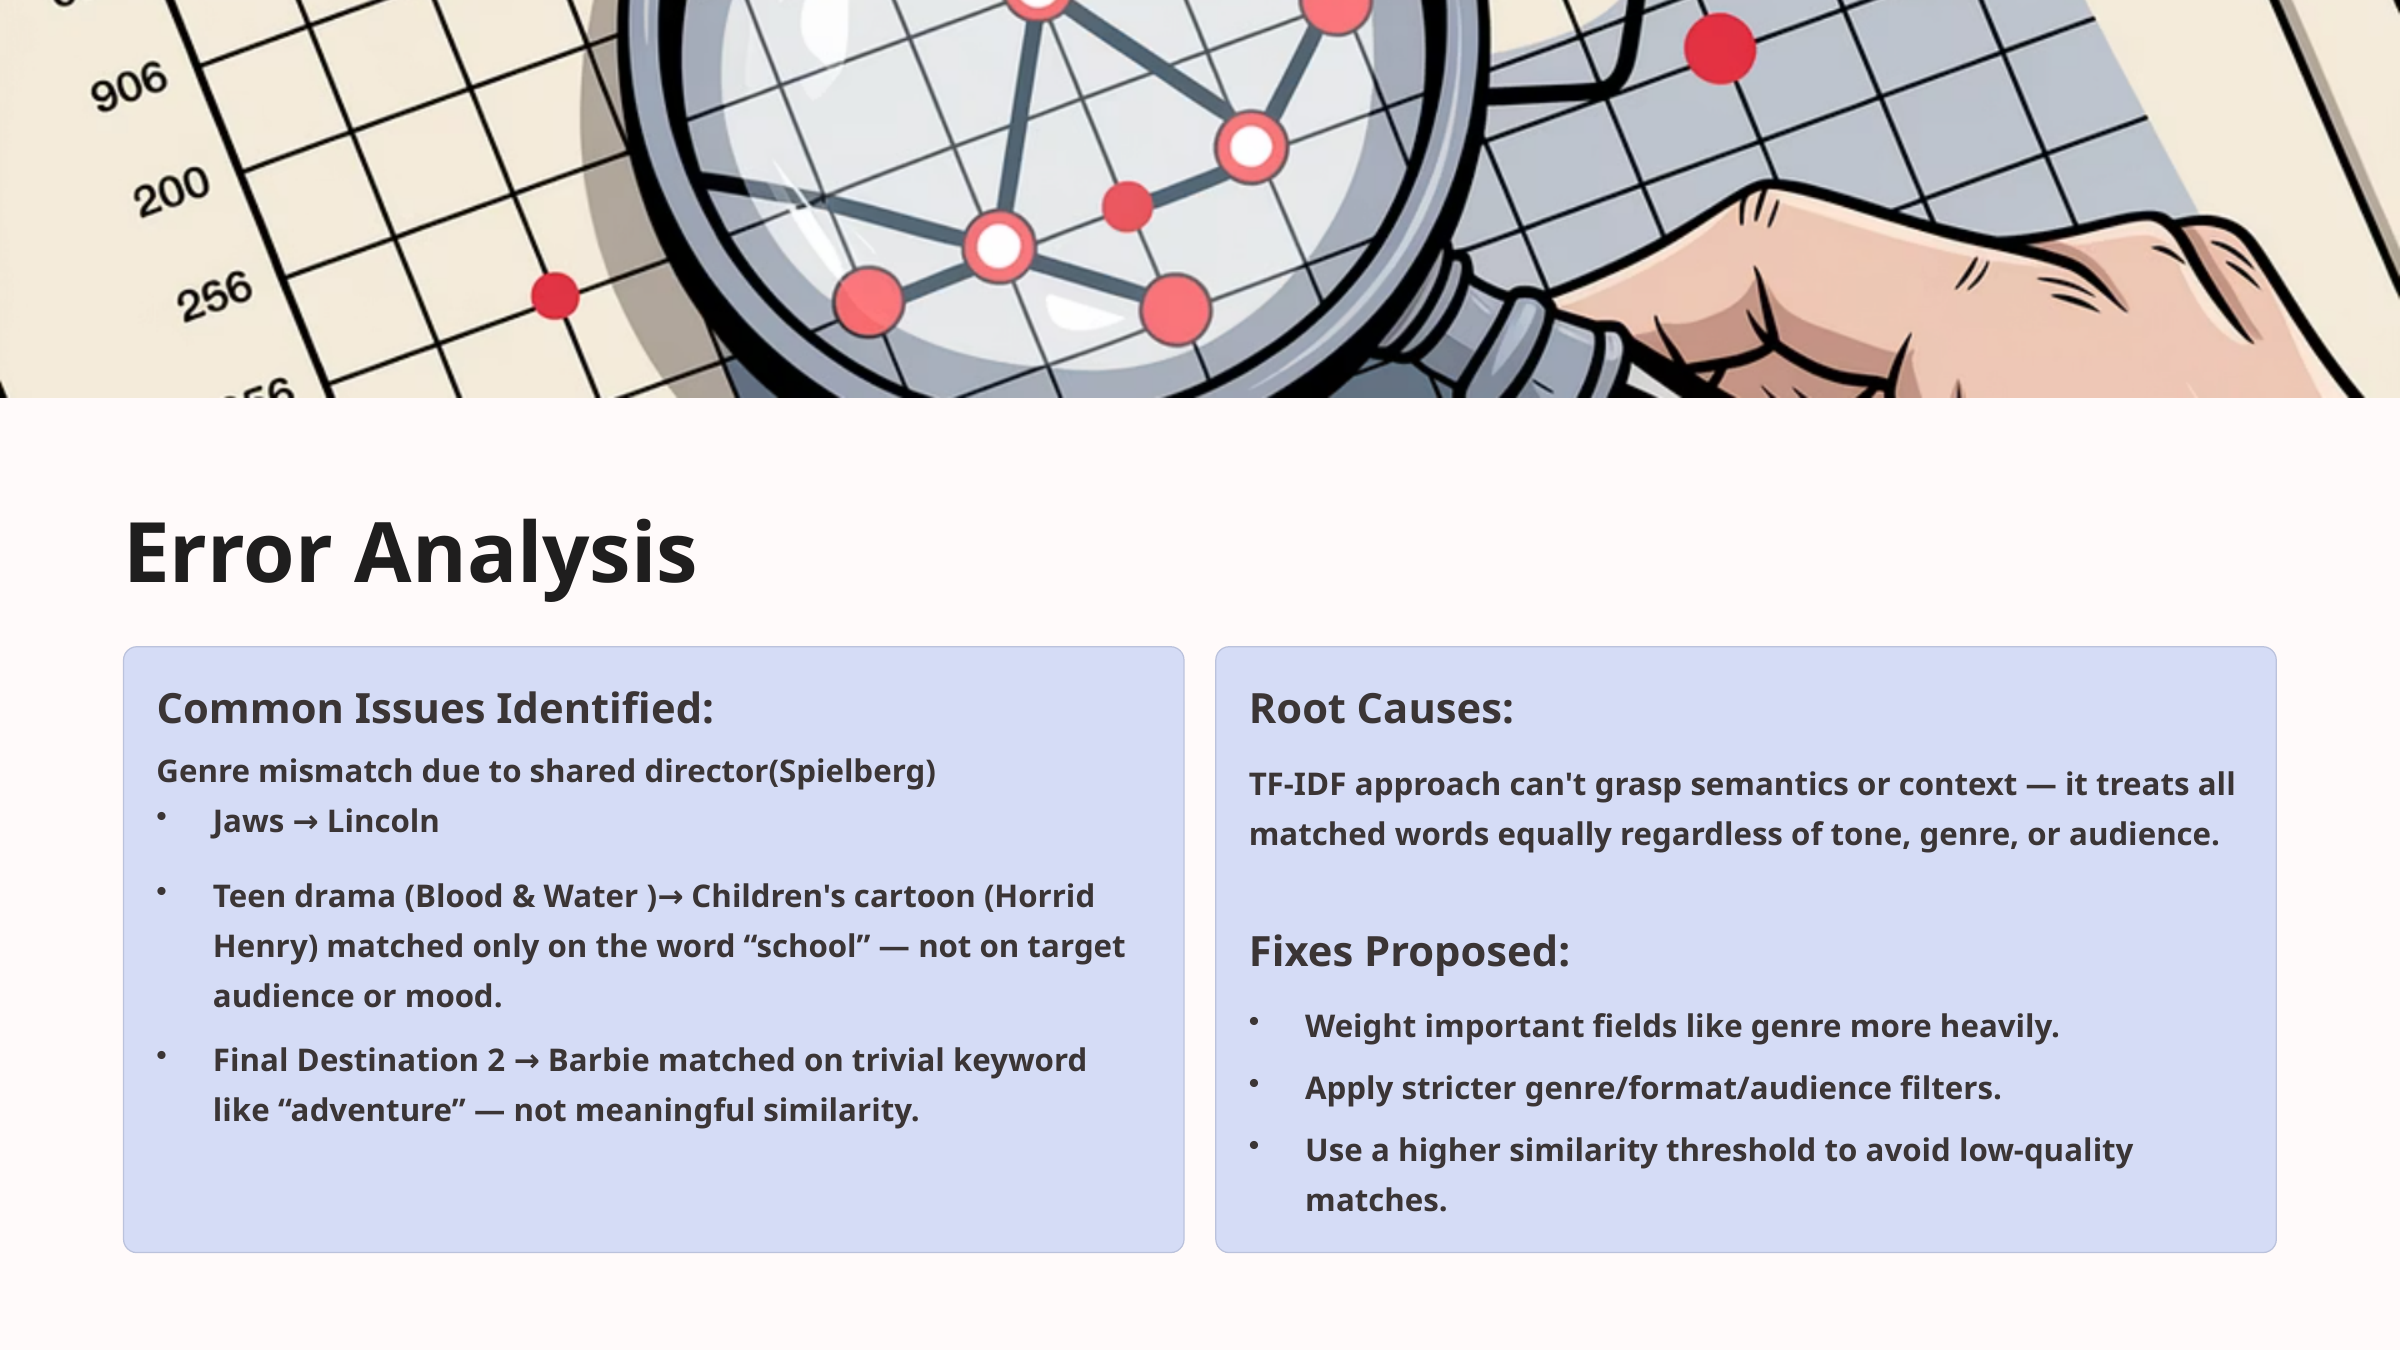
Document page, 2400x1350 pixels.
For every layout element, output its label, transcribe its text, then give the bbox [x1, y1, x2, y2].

picture [0, 0, 2400, 398]
text_box Error Analysis [123, 494, 960, 599]
text_box Common Issues Identified: [156, 679, 735, 732]
text_box Use a higher similarity threshold to avoid low-quality matches. [1248, 1117, 2244, 1220]
text_box [1215, 646, 2277, 1253]
text_box Final Destination 2 → Barbie matched on trivial keyword like “adventure” — not meaningful similarity. [156, 1027, 1151, 1130]
text_box Genre mismatch due to shared director(Spielberg) Jaws → Lincoln [156, 751, 1151, 853]
text_box Fixes Proposed: [1248, 922, 1668, 975]
text_box [123, 646, 1185, 1253]
text_box TF-IDF approach can't grasp semantics or context — it treats all matched words equally regardless of tone, genre, or audience. [1248, 751, 2244, 904]
text_box Teen drama (Blood & Water )→ Children's cartoon (Horrid Henry) matched only on the word “school” — not on target audience or mood. [156, 863, 1151, 1017]
text_box Root Causes: [1248, 679, 1668, 732]
text_box Weight important fields like genre more heavily. [1248, 994, 2244, 1045]
text_box Apply stricter genre/format/audience filters. [1248, 1056, 2244, 1107]
